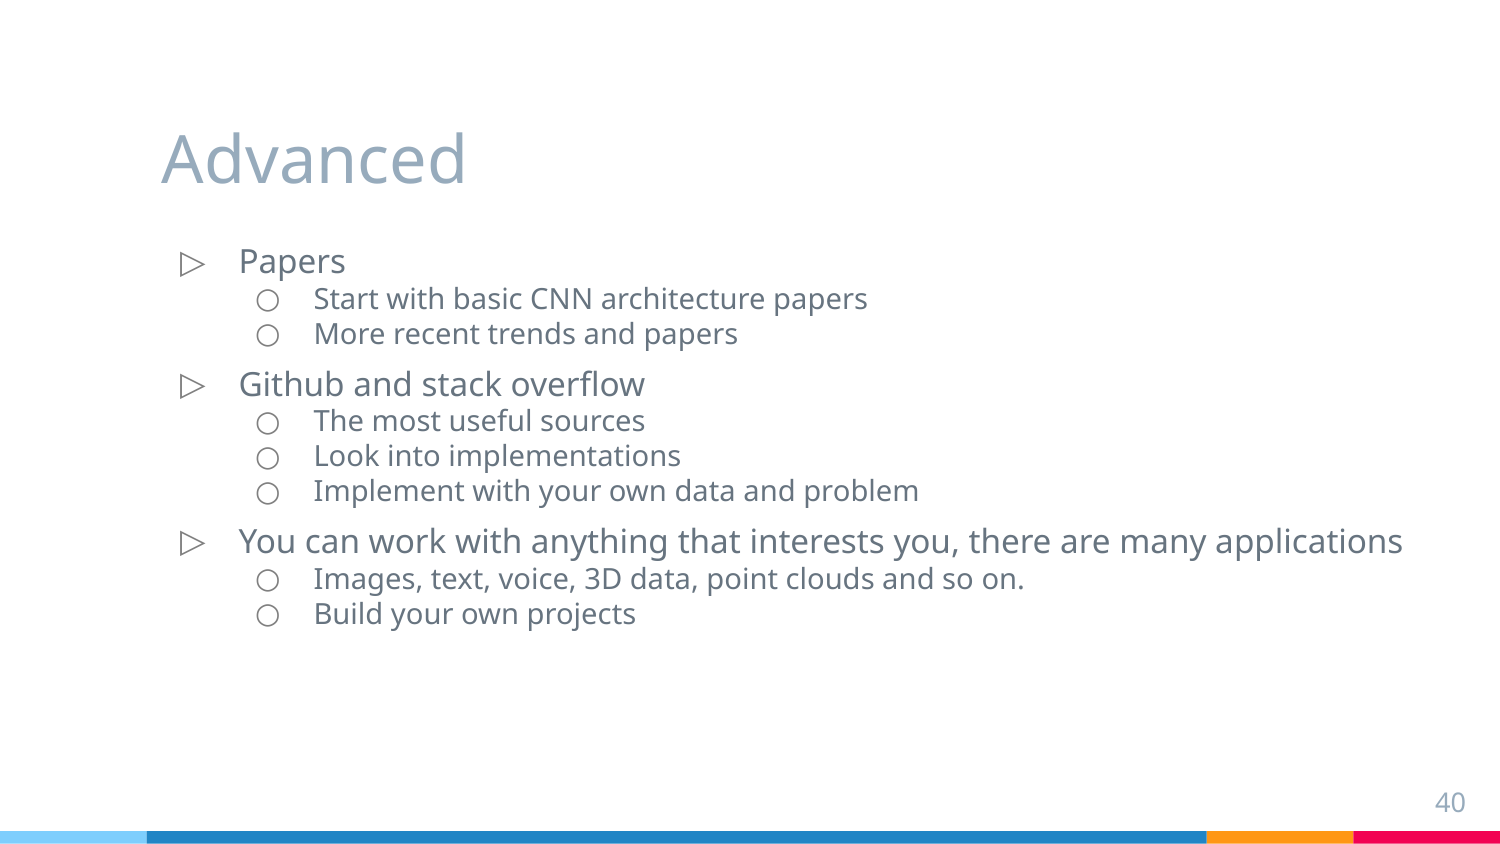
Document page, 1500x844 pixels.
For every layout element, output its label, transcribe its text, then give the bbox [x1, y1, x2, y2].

list Papers Start with basic CNN architecture papers More recent trends and papers Github and stack overflow The most useful sources Look into implementations Implement with your own data and problem You can work with anything that interests you, there are many applications Images, text, voice, 3D data, point clouds and so on. Build your own projects [148, 225, 1455, 809]
title Advanced [146, 71, 1398, 212]
slide_number 40 [1391, 770, 1482, 822]
